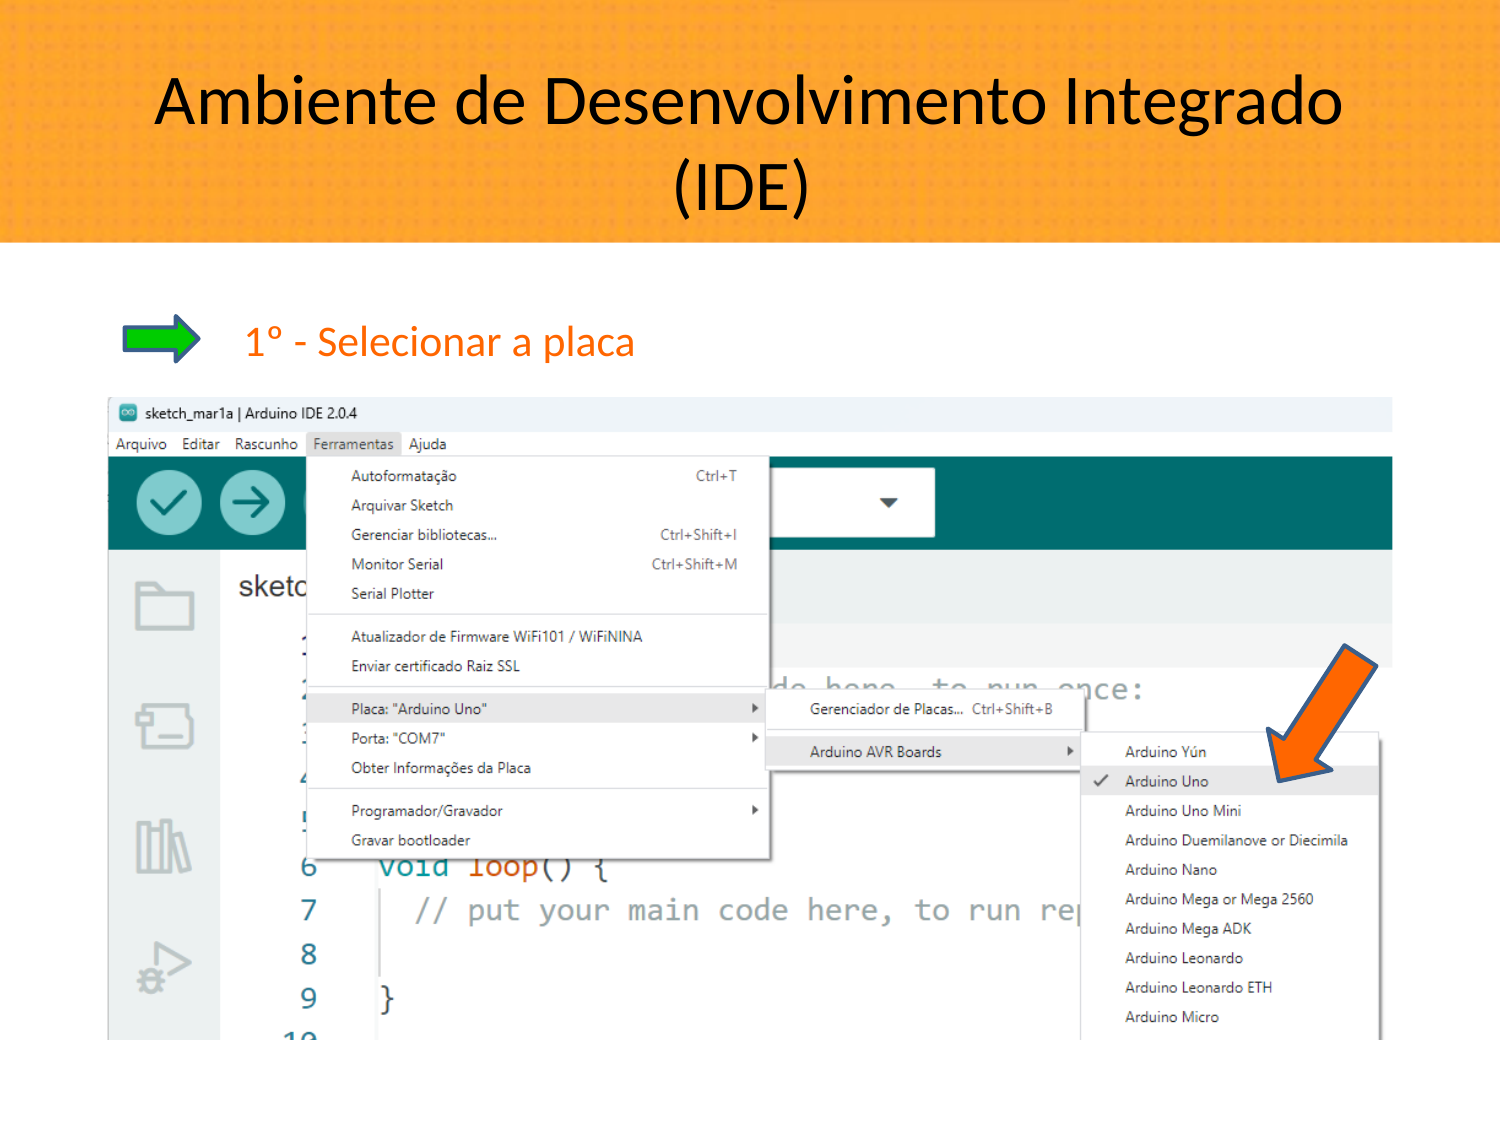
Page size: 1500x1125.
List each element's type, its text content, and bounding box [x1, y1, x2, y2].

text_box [124, 304, 707, 374]
picture [0, 0, 1500, 1125]
title Ambiente de Desenvolvimento Integrado (IDE) [75, 45, 1425, 233]
